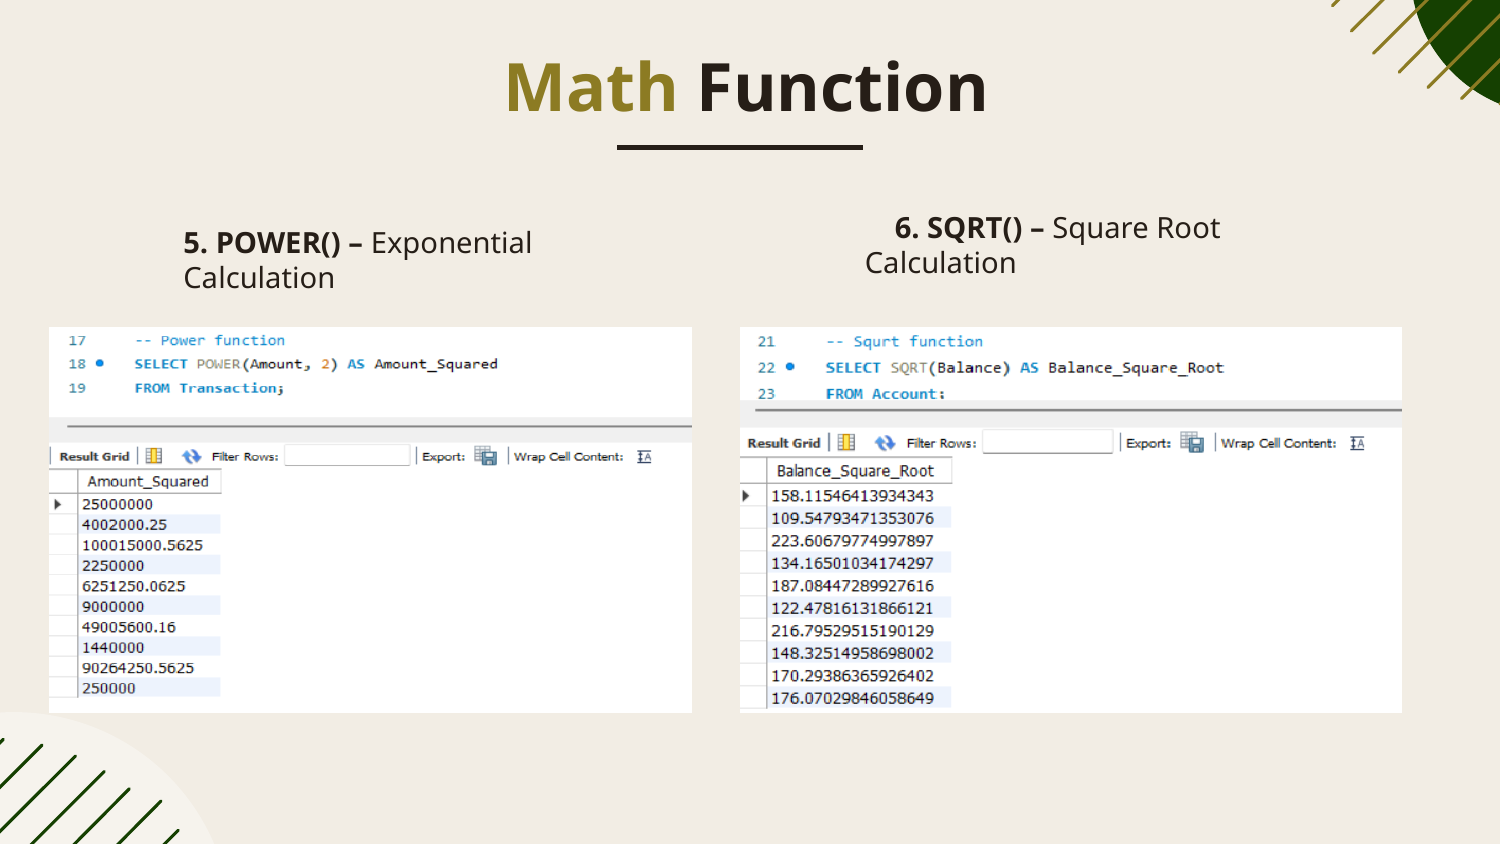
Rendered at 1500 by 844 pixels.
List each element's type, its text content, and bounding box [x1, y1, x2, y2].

picture [49, 327, 692, 714]
text_box 6. SQRT() – Square Root Calculation [849, 201, 1364, 322]
text_box 5. POWER() – Exponential Calculation [168, 217, 629, 326]
title Math Function [116, 30, 1383, 202]
picture [739, 327, 1402, 714]
